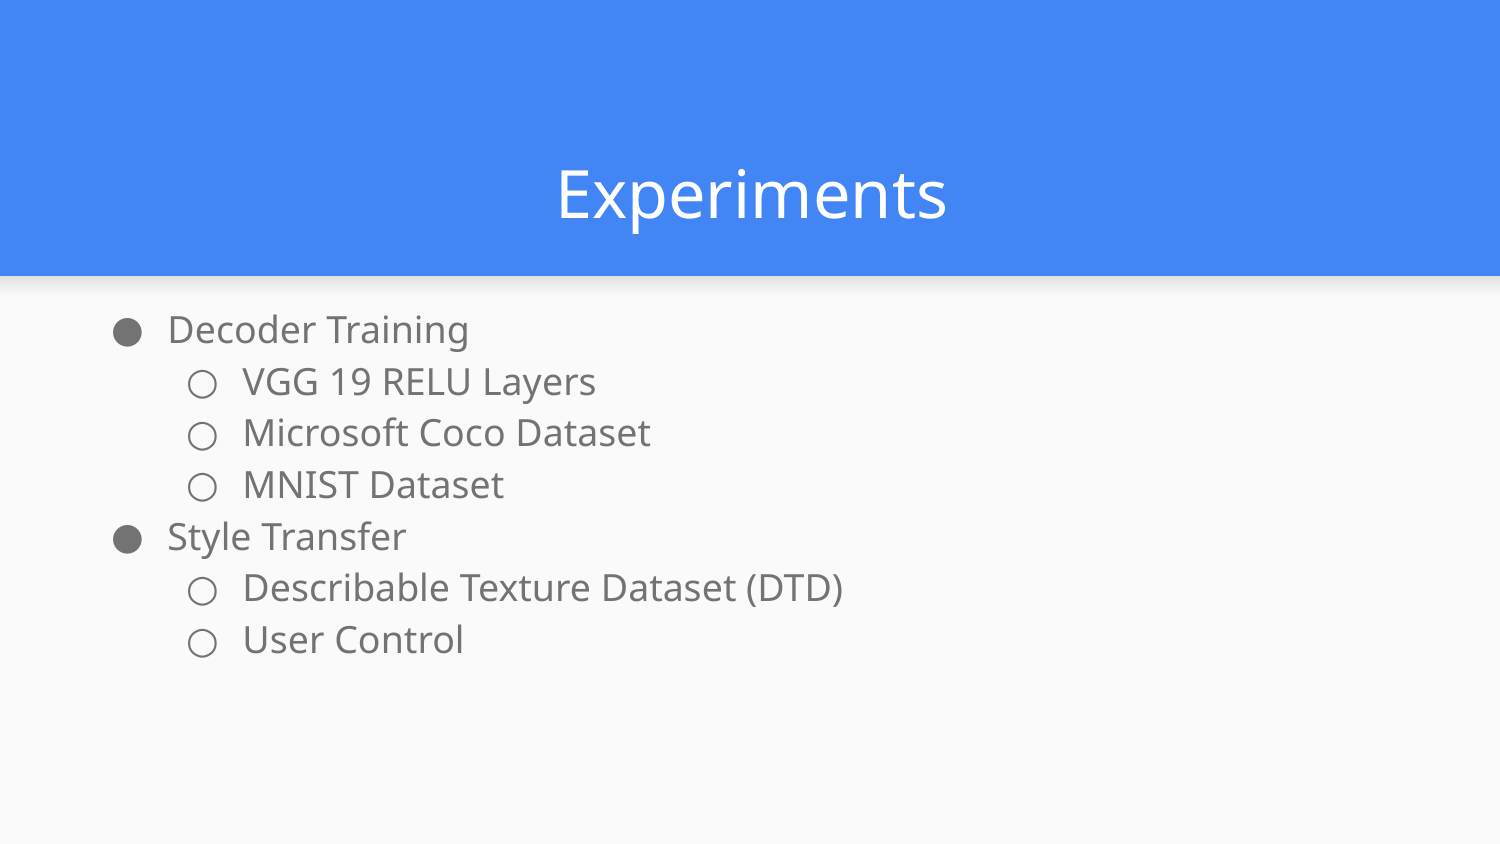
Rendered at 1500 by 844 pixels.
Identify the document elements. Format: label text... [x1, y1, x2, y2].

list Decoder Training VGG 19 RELU Layers Microsoft Coco Dataset MNIST Dataset Style Transfer Describable Texture Dataset (DTD) User Control [77, 283, 1427, 844]
title Experiments [77, 121, 1427, 248]
